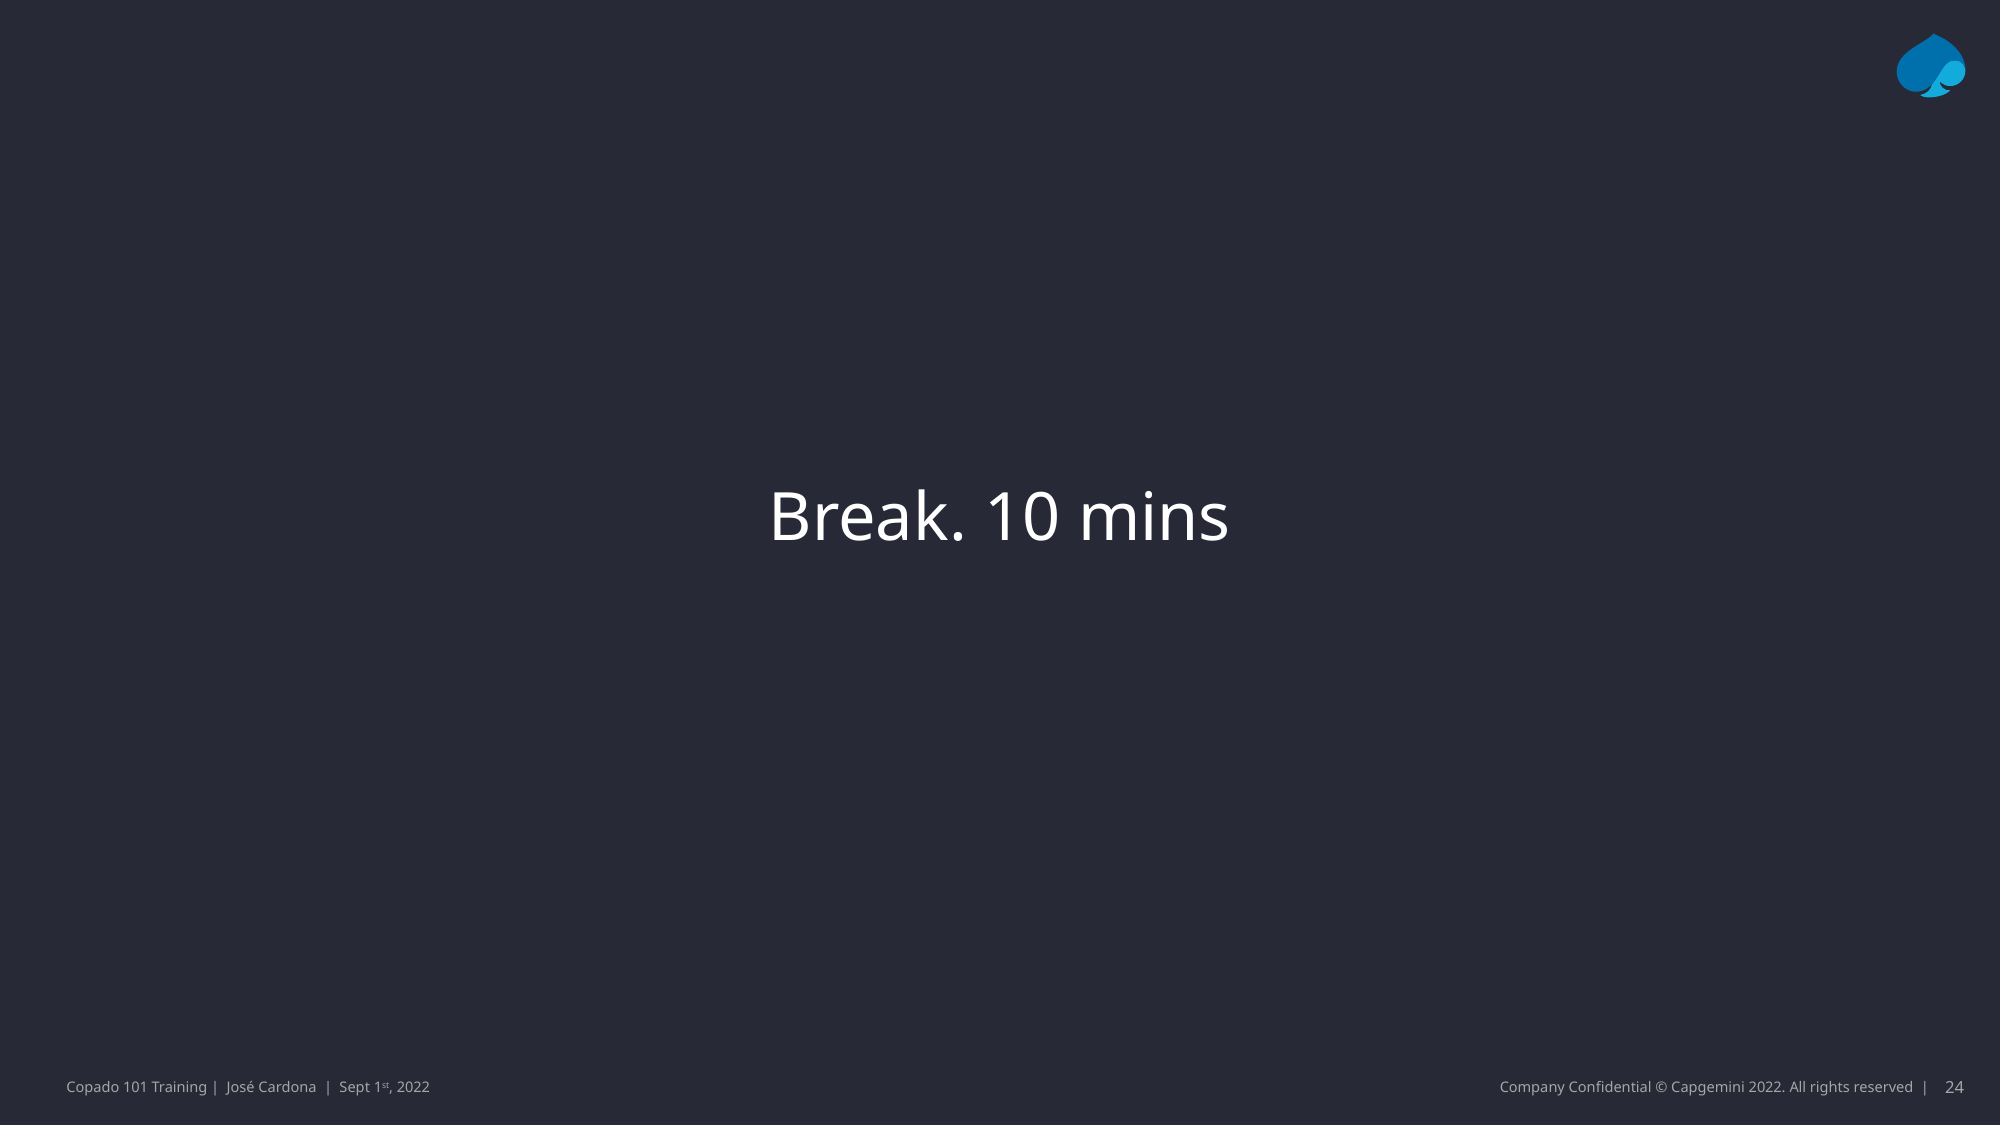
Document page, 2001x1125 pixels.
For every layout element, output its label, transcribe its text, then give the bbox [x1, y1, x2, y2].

text_box Break. 10 mins [718, 466, 1281, 562]
